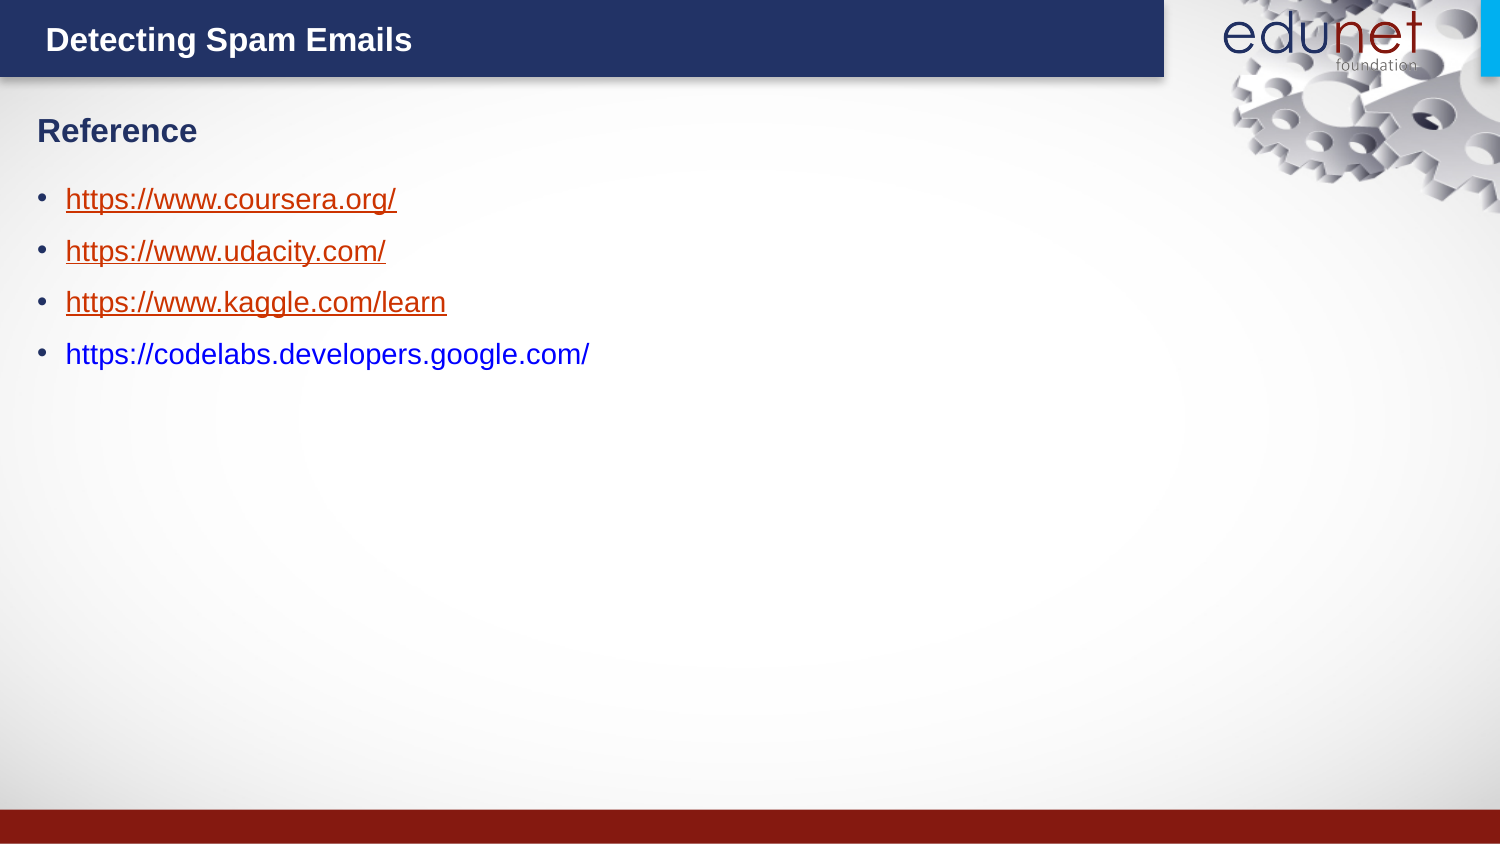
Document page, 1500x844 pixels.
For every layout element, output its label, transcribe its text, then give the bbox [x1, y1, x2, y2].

text_box Reference [22, 94, 750, 176]
text_box https://www.coursera.org/ https://www.udacity.com/ https://www.kaggle.com/learn https://codelabs.developers.google.com/ [22, 172, 1455, 378]
picture [0, 0, 1500, 809]
